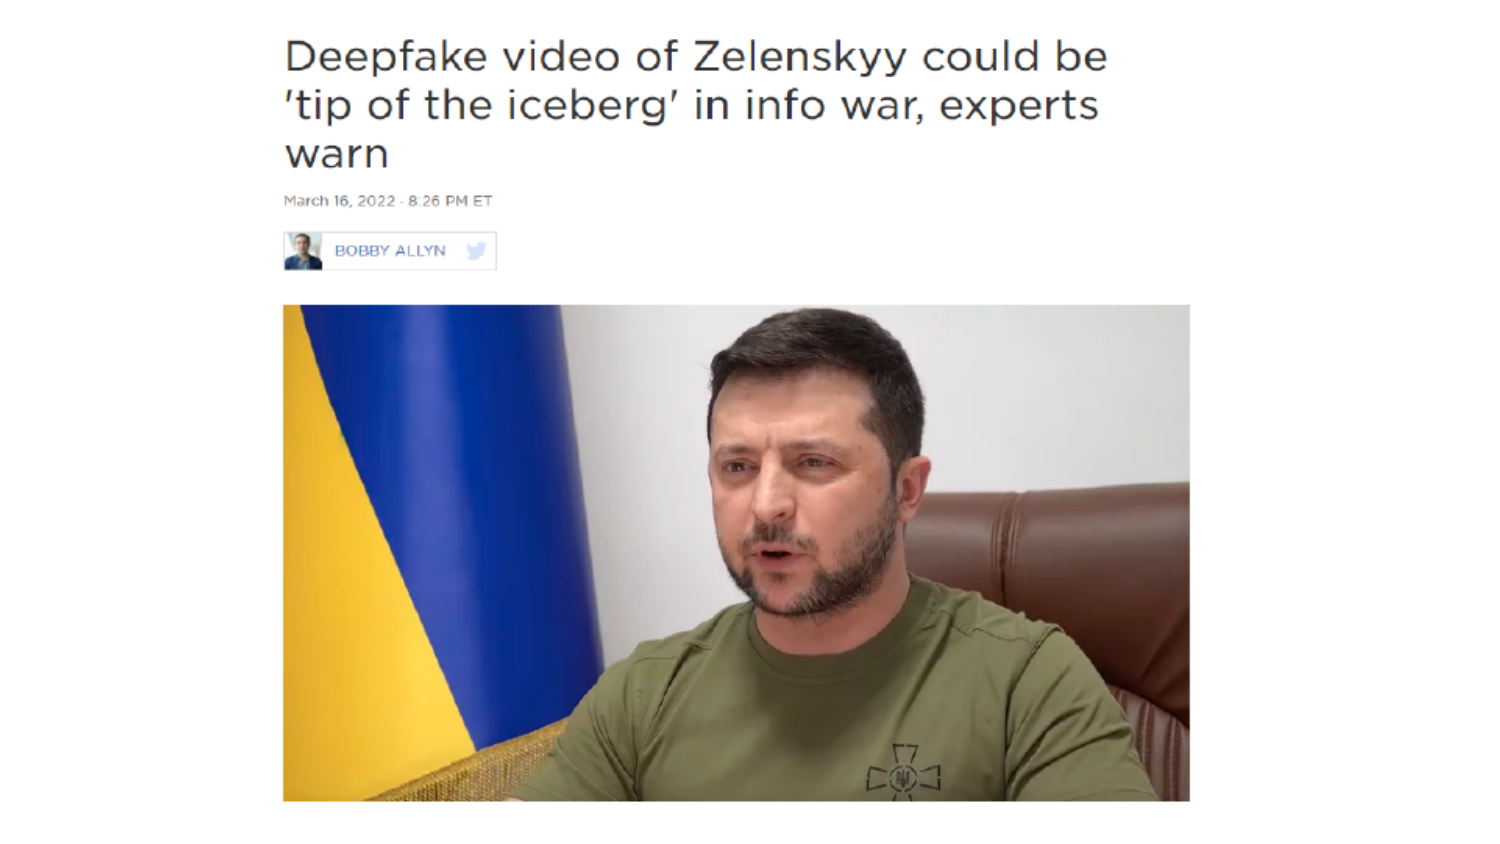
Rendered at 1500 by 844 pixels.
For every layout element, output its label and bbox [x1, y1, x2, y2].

picture [259, 24, 1212, 819]
